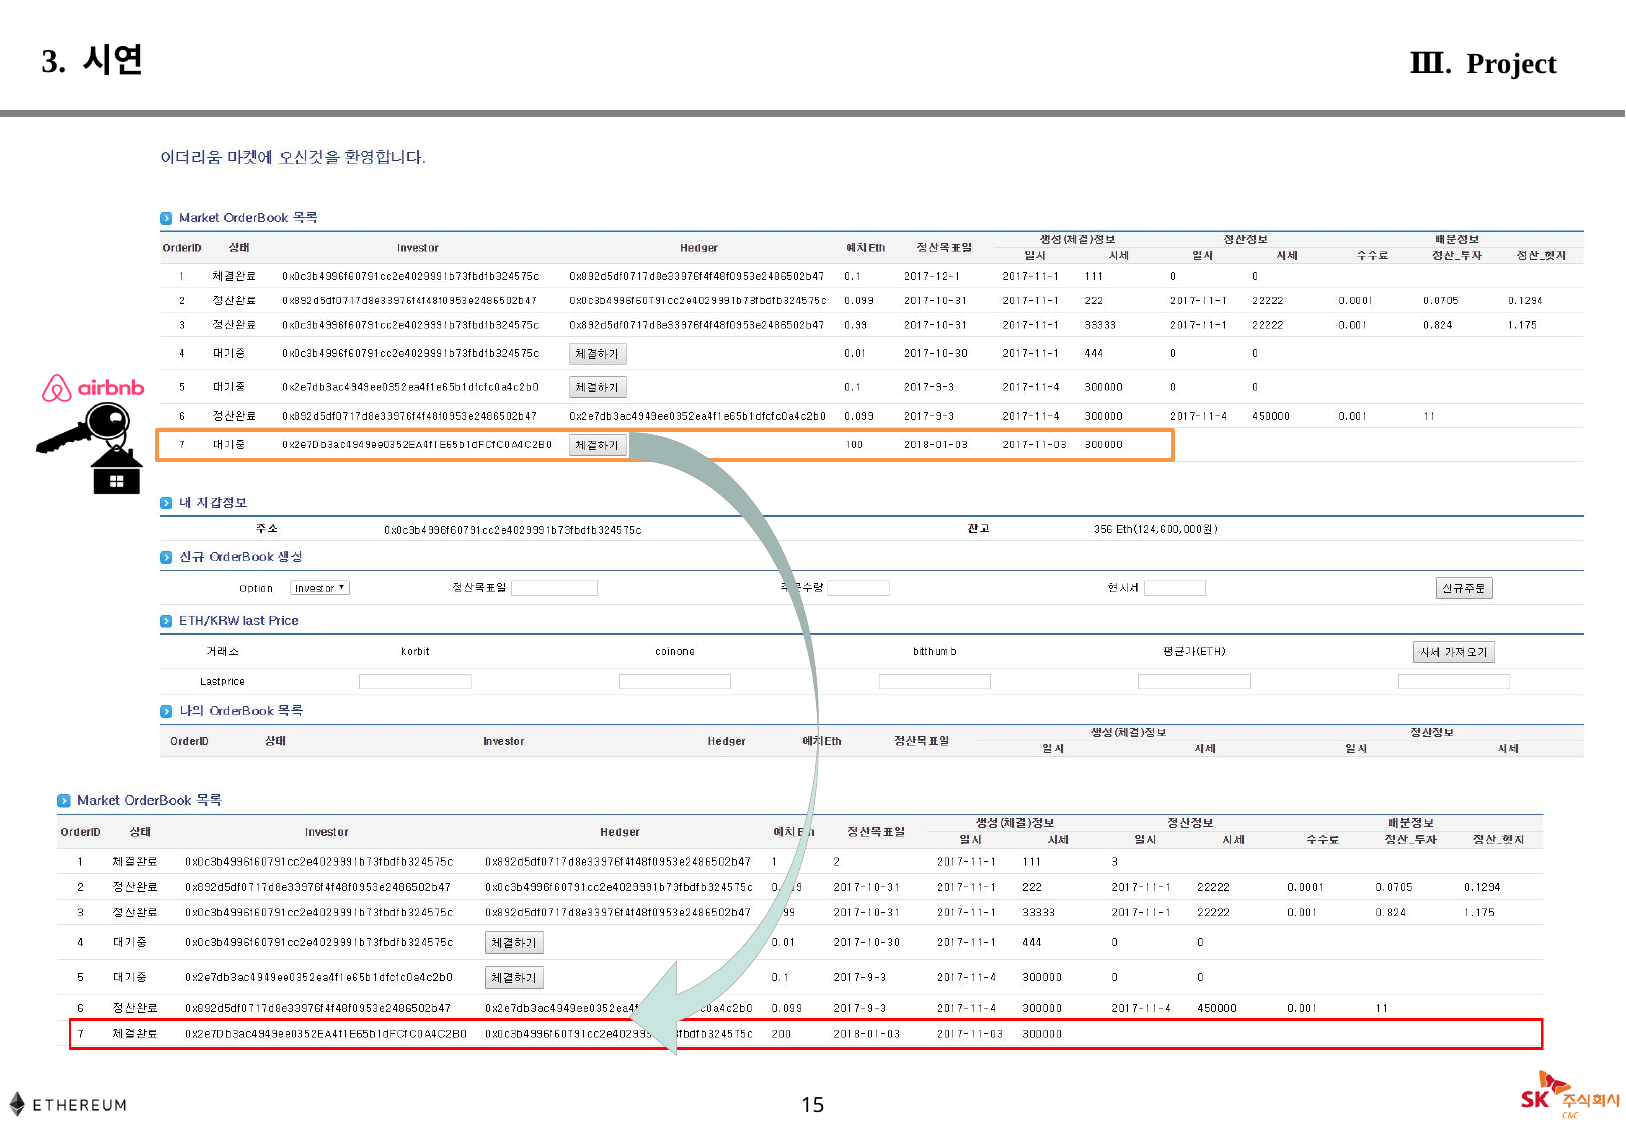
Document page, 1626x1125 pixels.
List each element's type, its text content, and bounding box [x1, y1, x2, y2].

picture [50, 786, 1585, 1059]
picture [156, 142, 1587, 761]
picture [7, 1088, 128, 1118]
text_box Ⅲ. Project [1365, 33, 1572, 87]
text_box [32, 373, 146, 498]
picture [1521, 1070, 1620, 1119]
text_box 3. 시연 [26, 21, 159, 97]
text_box [813, 769, 818, 785]
